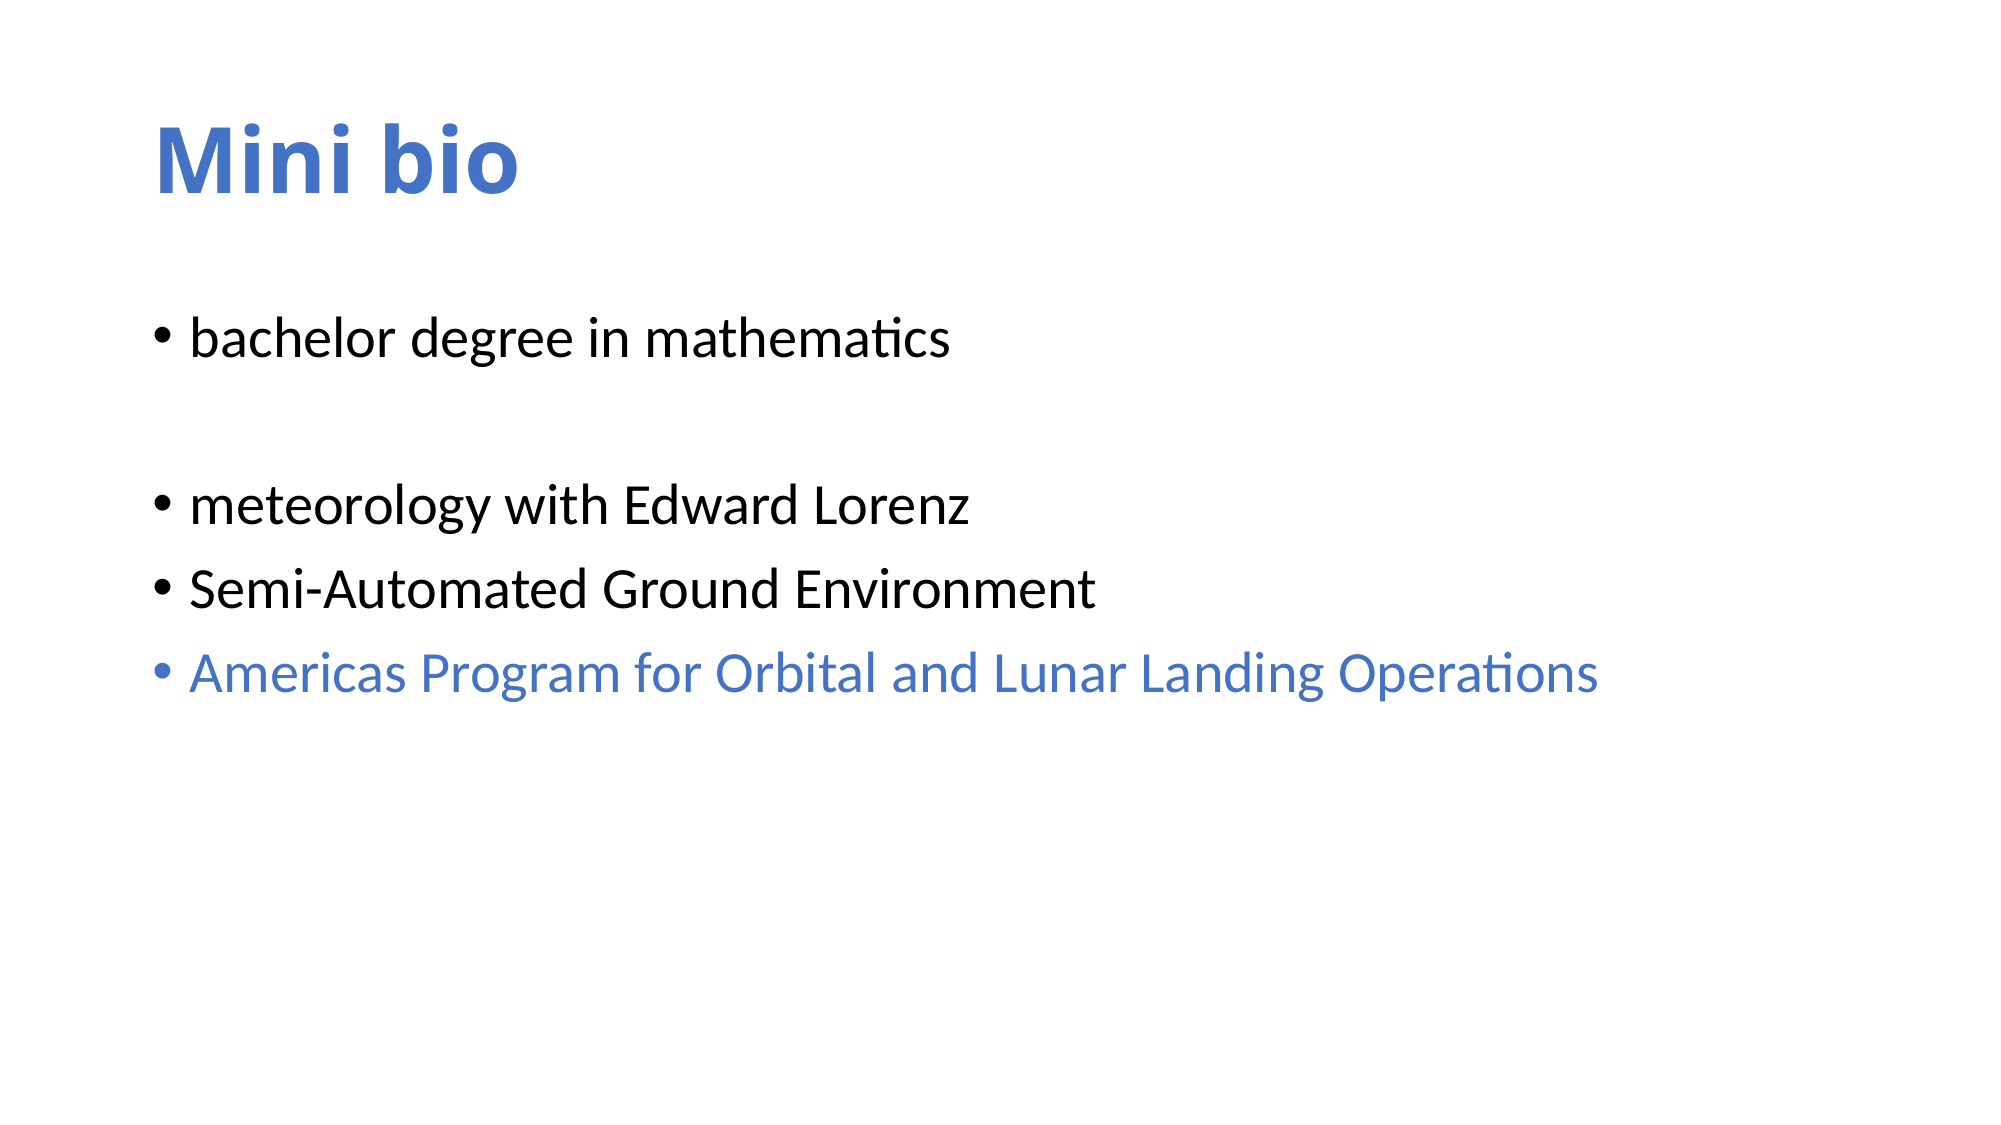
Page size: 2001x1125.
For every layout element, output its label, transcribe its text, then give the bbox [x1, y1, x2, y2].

title Mini bio [137, 54, 1863, 273]
list bachelor degree in mathematics meteorology with Edward Lorenz Semi-Automated Ground Environment Americas Program for Orbital and Lunar Landing Operations [137, 299, 1863, 1014]
